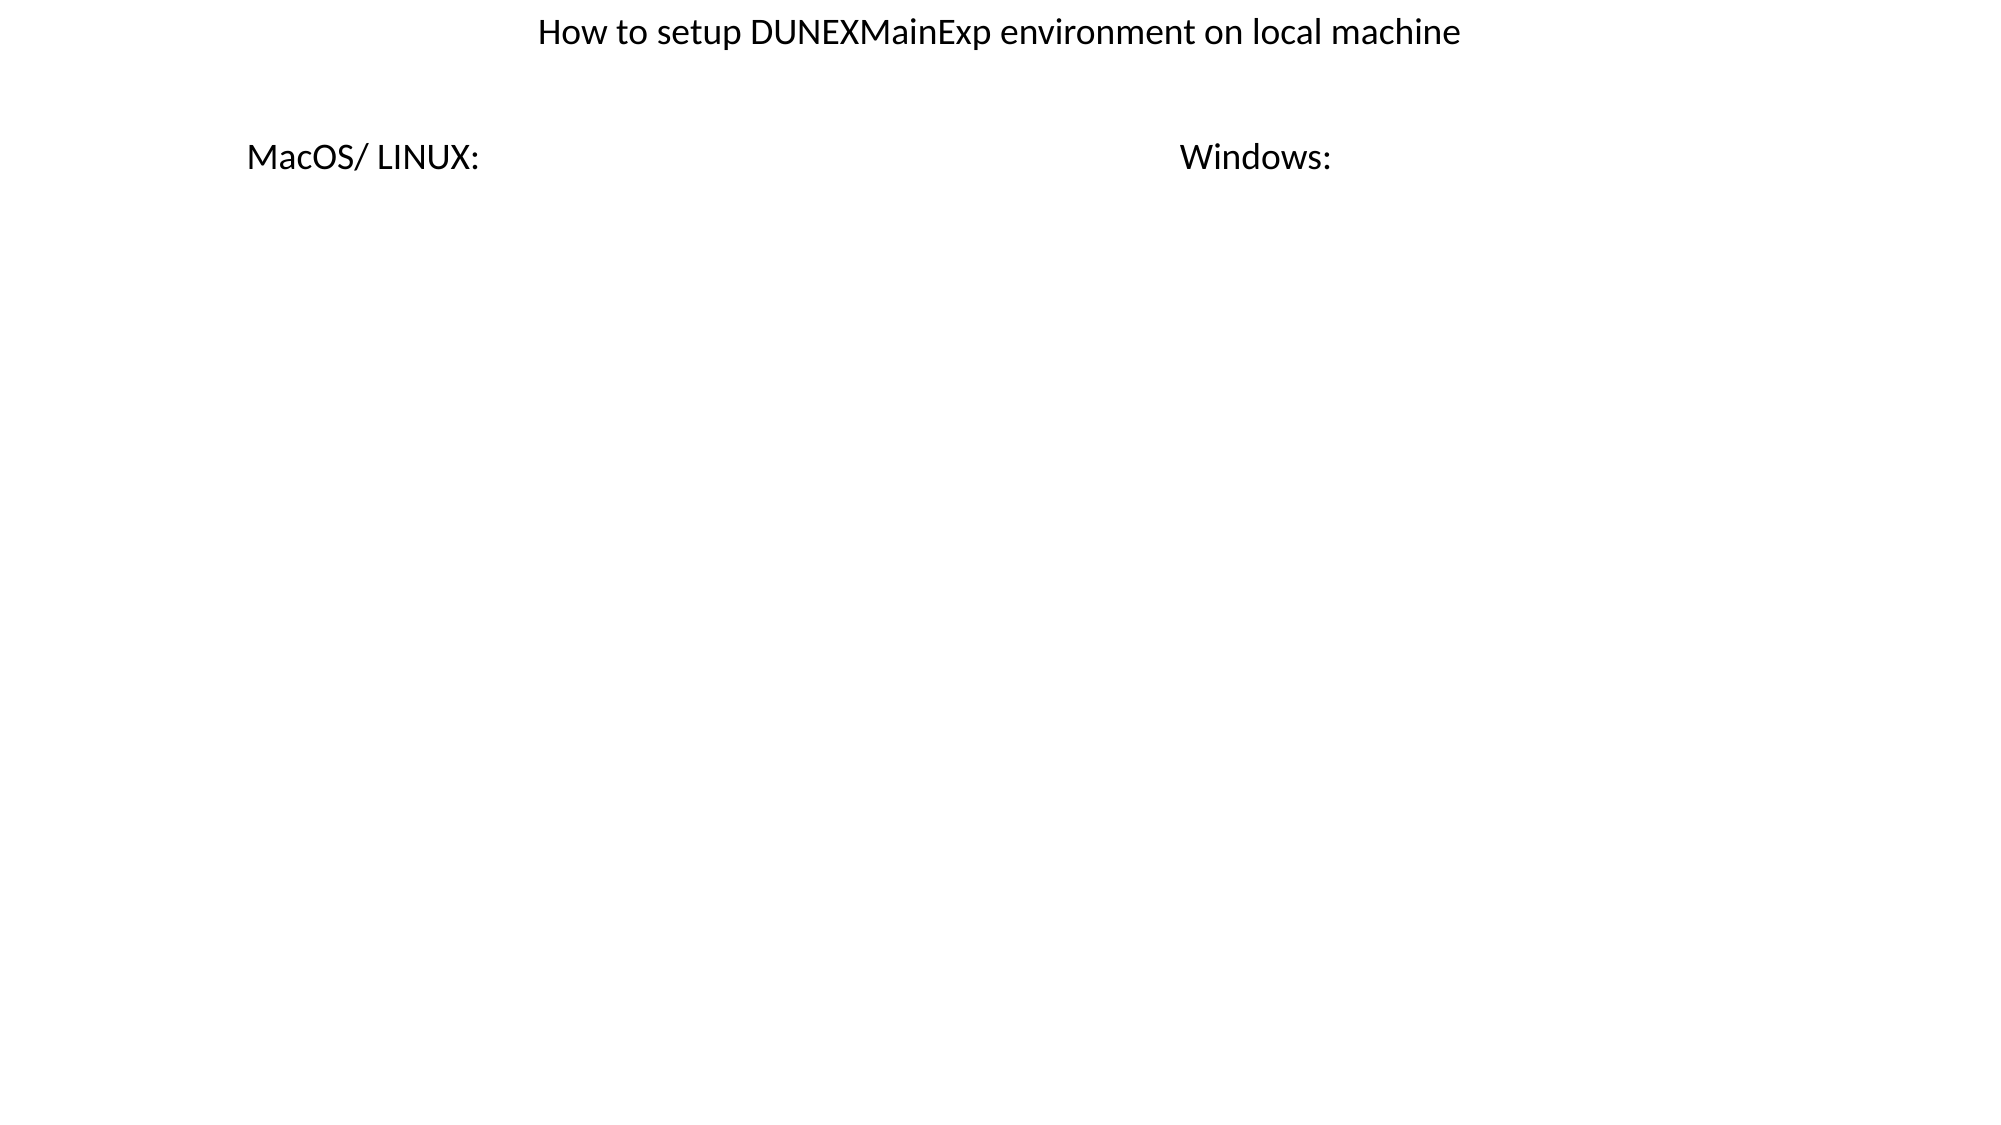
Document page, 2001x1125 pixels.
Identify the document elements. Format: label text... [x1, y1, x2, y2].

text_box How to setup DUNEXMainExp environment on local machine [0, 0, 2000, 60]
text_box MacOS/ LINUX: [231, 124, 496, 185]
text_box Windows: [1165, 124, 1348, 185]
